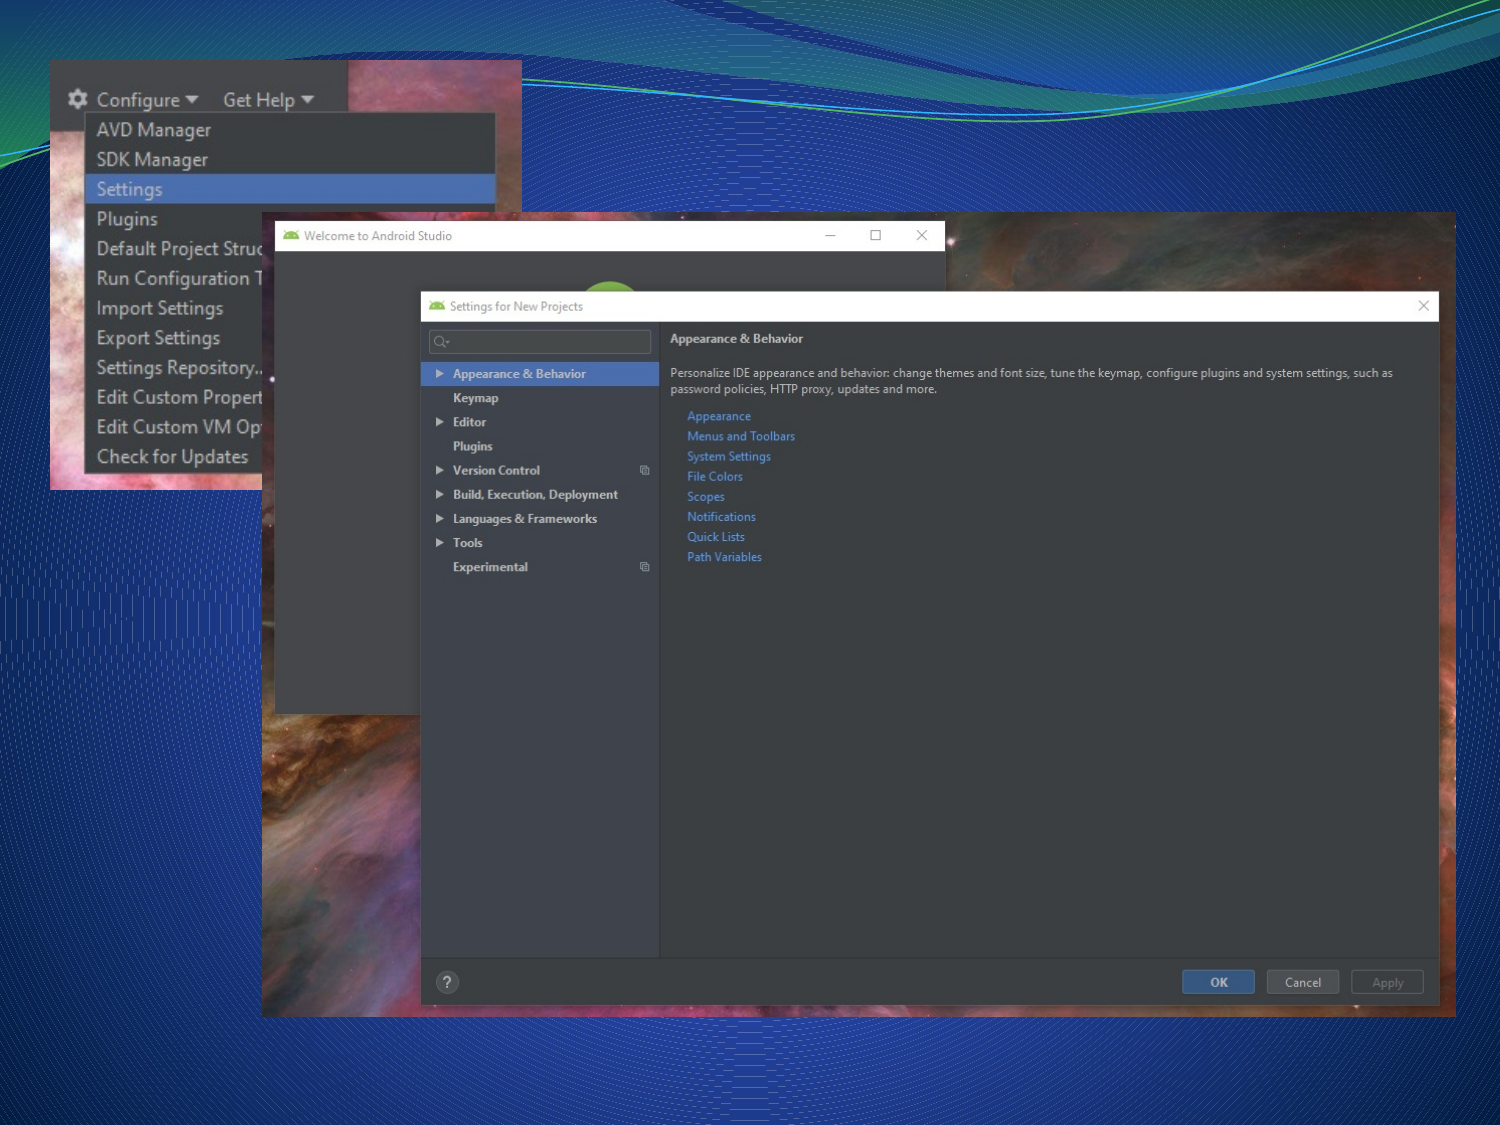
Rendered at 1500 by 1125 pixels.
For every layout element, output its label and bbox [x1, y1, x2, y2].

picture [49, 59, 1456, 1017]
